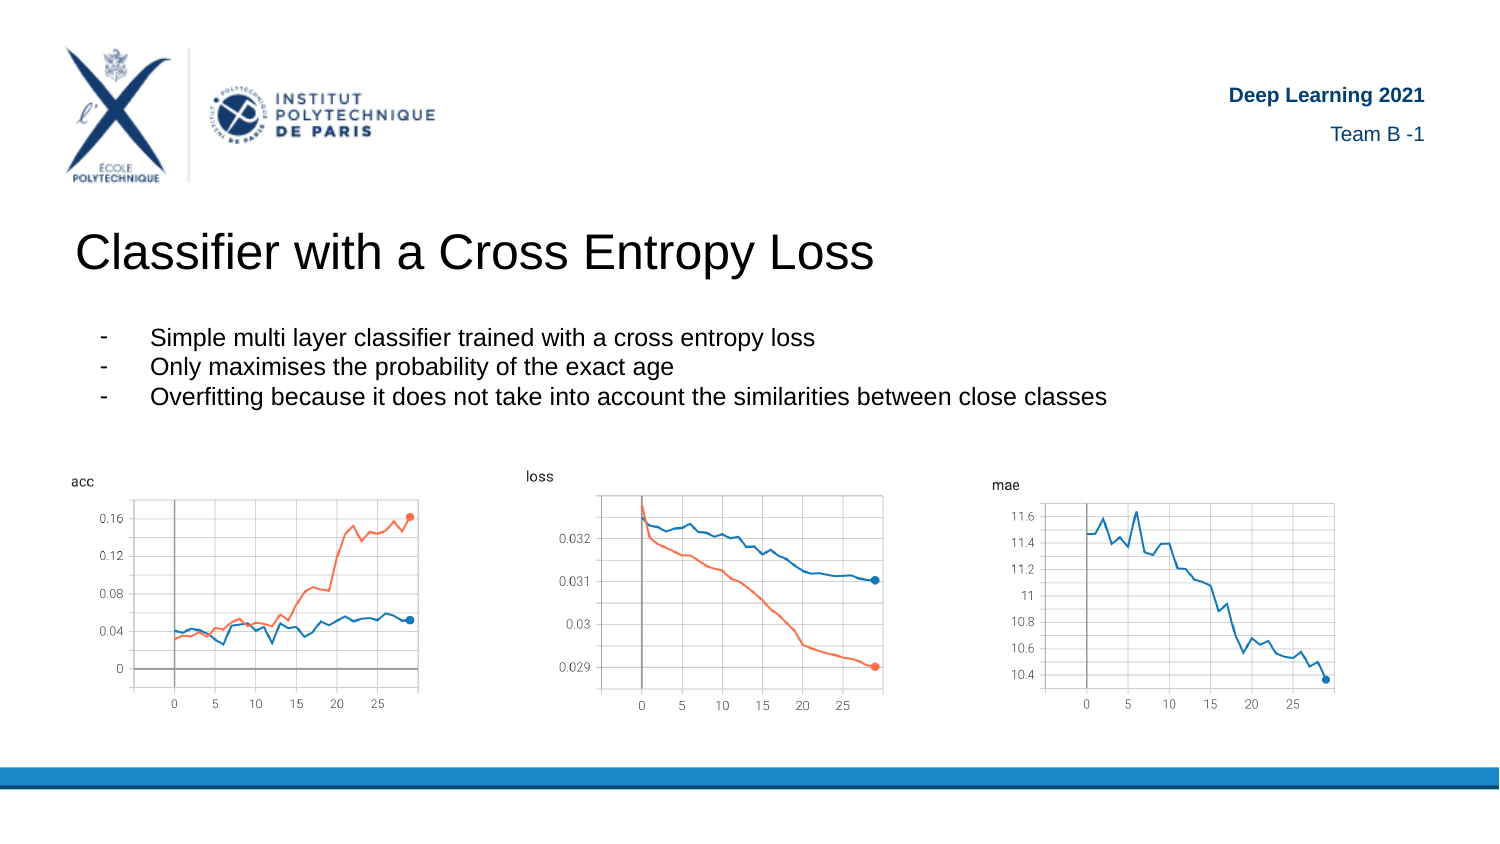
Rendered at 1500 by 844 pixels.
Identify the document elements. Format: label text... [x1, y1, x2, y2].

list Deep Learning 2021 [1075, 81, 1425, 120]
list Team B -1 [1187, 121, 1425, 153]
list Simple multi layer classifier trained with a cross entropy loss Only maximises the probability of the exact age Overfitting because it does not take into account the similarities between close classes [75, 320, 1347, 668]
picture [0, 0, 1499, 844]
subtitle Classifier with a Cross Entropy Loss [75, 219, 1125, 294]
